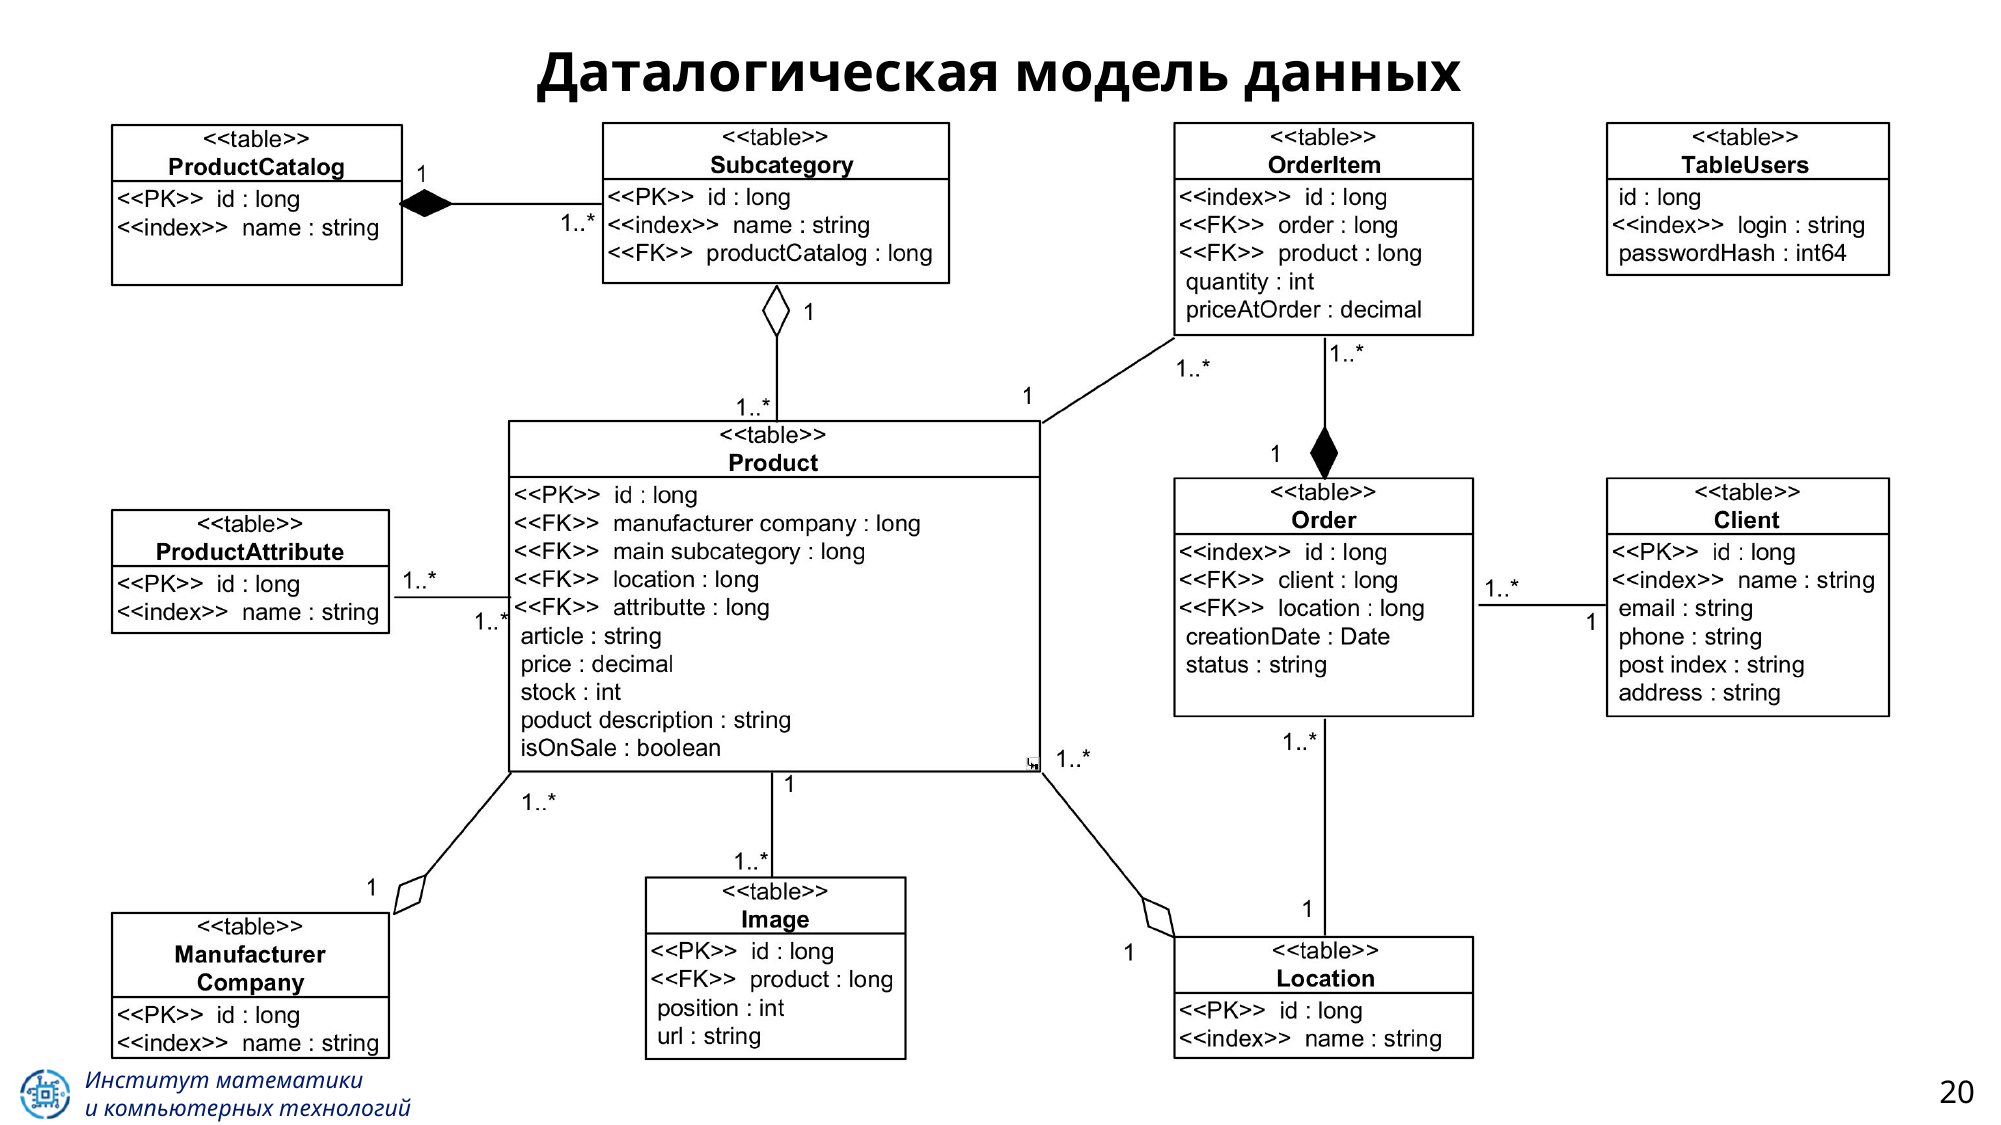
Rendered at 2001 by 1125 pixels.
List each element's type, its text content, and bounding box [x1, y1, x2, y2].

text_box Даталогическая модель данных [0, 21, 2000, 117]
picture [107, 120, 1893, 1061]
picture [20, 1069, 70, 1119]
text_box Институт математики и компьютерных технологий [69, 1058, 450, 1125]
text_box 20 [1896, 1063, 1988, 1125]
